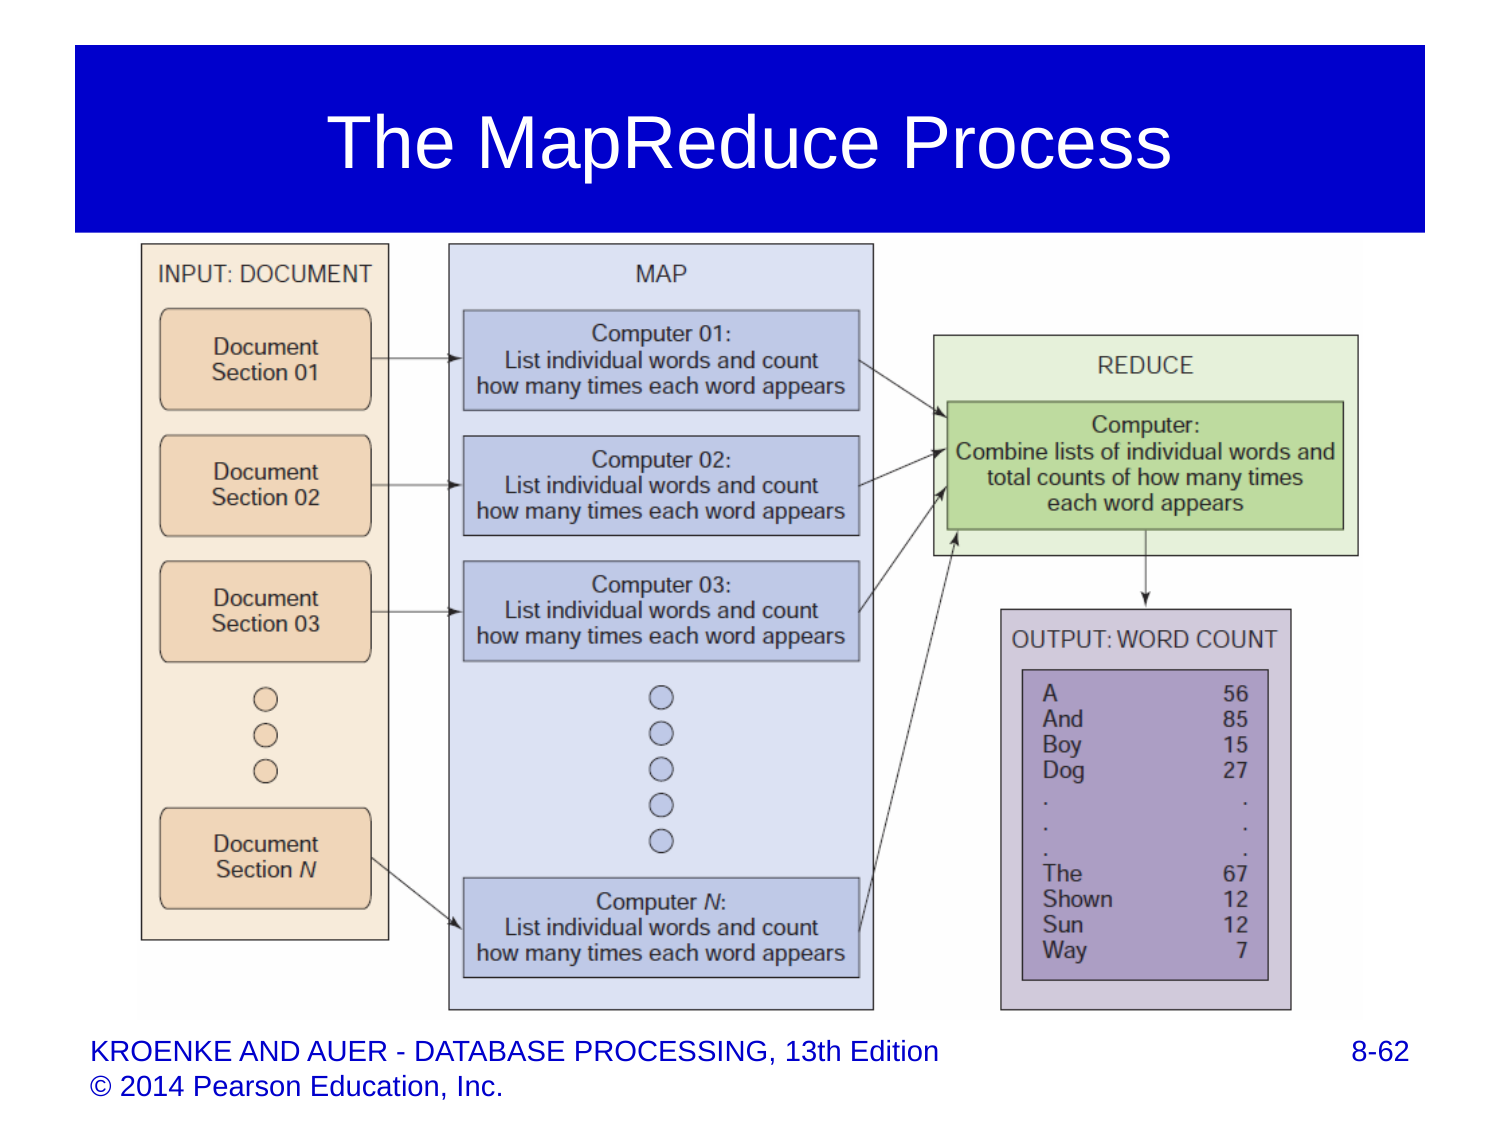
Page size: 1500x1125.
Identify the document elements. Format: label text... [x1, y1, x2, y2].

footer KROENKE AND AUER - DATABASE PROCESSING, 13th Edition © 2014 Pearson Education, Inc. [74, 1024, 976, 1104]
title The MapReduce Process [75, 45, 1425, 233]
slide_number 8-62 [1074, 1024, 1426, 1103]
picture [137, 238, 1363, 1021]
